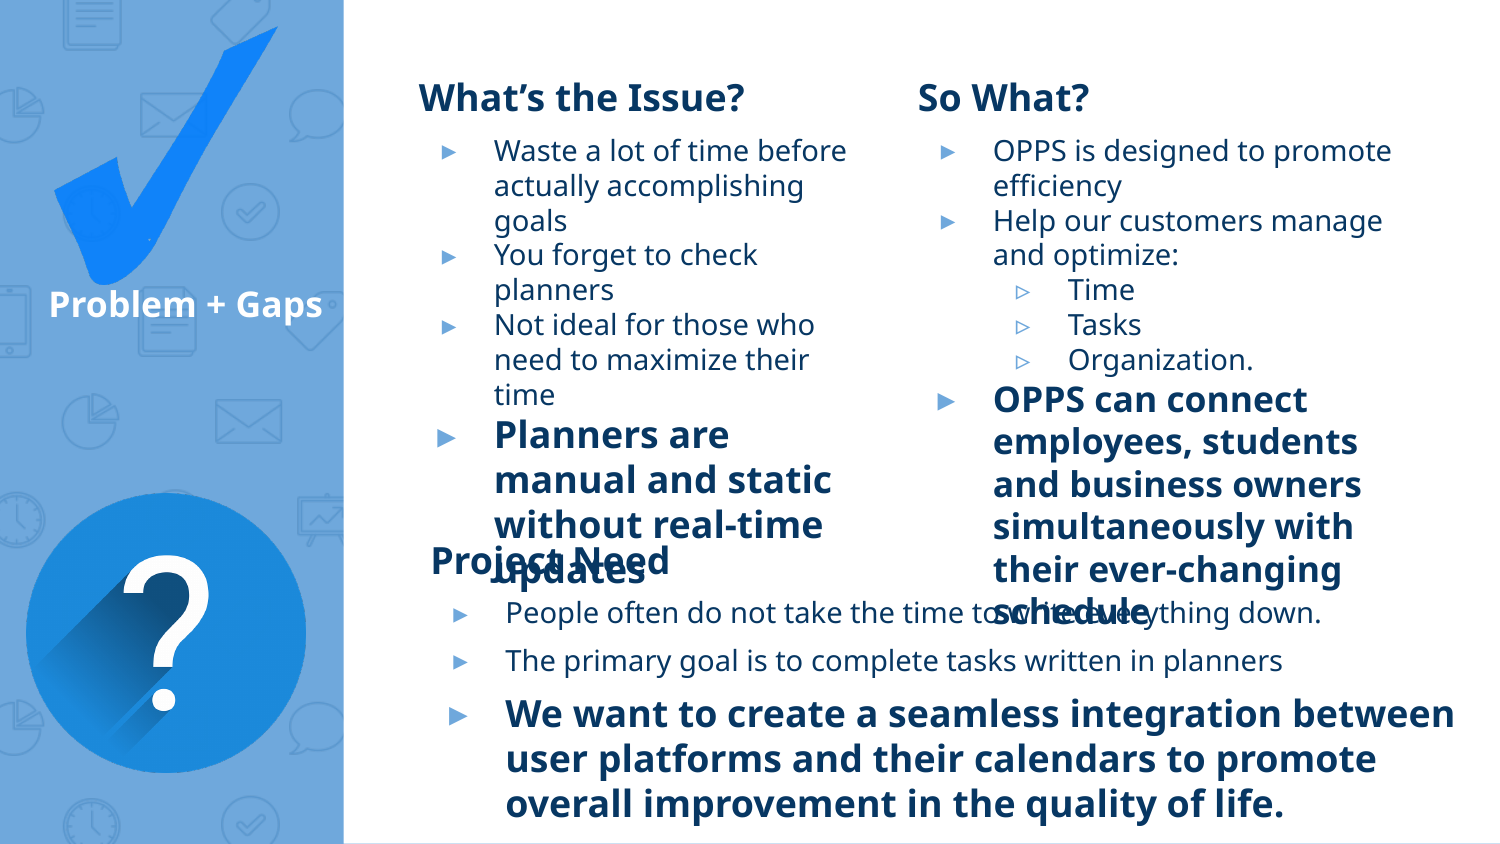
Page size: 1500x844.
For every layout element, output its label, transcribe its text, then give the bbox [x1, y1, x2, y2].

picture [26, 493, 306, 773]
list So What? OPPS is designed to promote efficiency Help our customers manage and optimize: Time Tasks Organization. OPPS can connect employees, students and business owners simultaneously with their ever-changing schedule [903, 59, 1425, 522]
title Problem + Gaps [33, 266, 343, 408]
picture [54, 26, 279, 285]
list Project Need People often do not take the time to write everything down. The primary goal is to complete tasks written in planners We want to create a seamless integration between user platforms and their calendars to promote overall improvement in the quality of life. [415, 522, 1474, 844]
list What’s the Issue? Waste a lot of time before actually accomplishing goals You forget to check planners Not ideal for those who need to maximize their time Planners are manual and static without real-time updates [403, 59, 873, 609]
